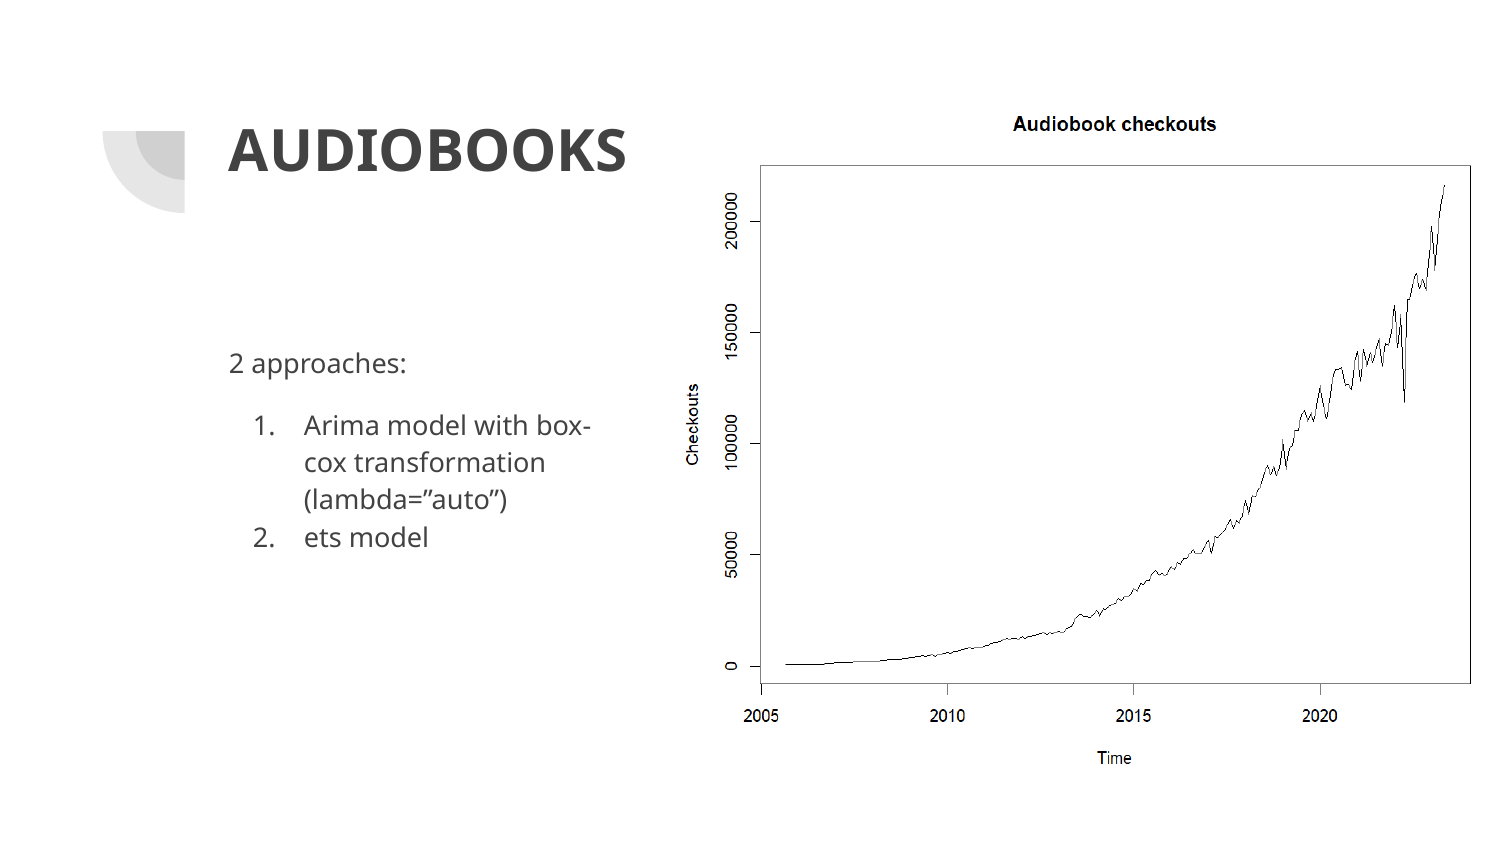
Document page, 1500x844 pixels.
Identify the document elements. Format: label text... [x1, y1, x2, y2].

picture [680, 78, 1500, 791]
title AUDIOBOOKS [213, 98, 675, 263]
list 2 approaches: Arima model with box-cox transformation (lambda=”auto”) ets model [213, 326, 611, 744]
